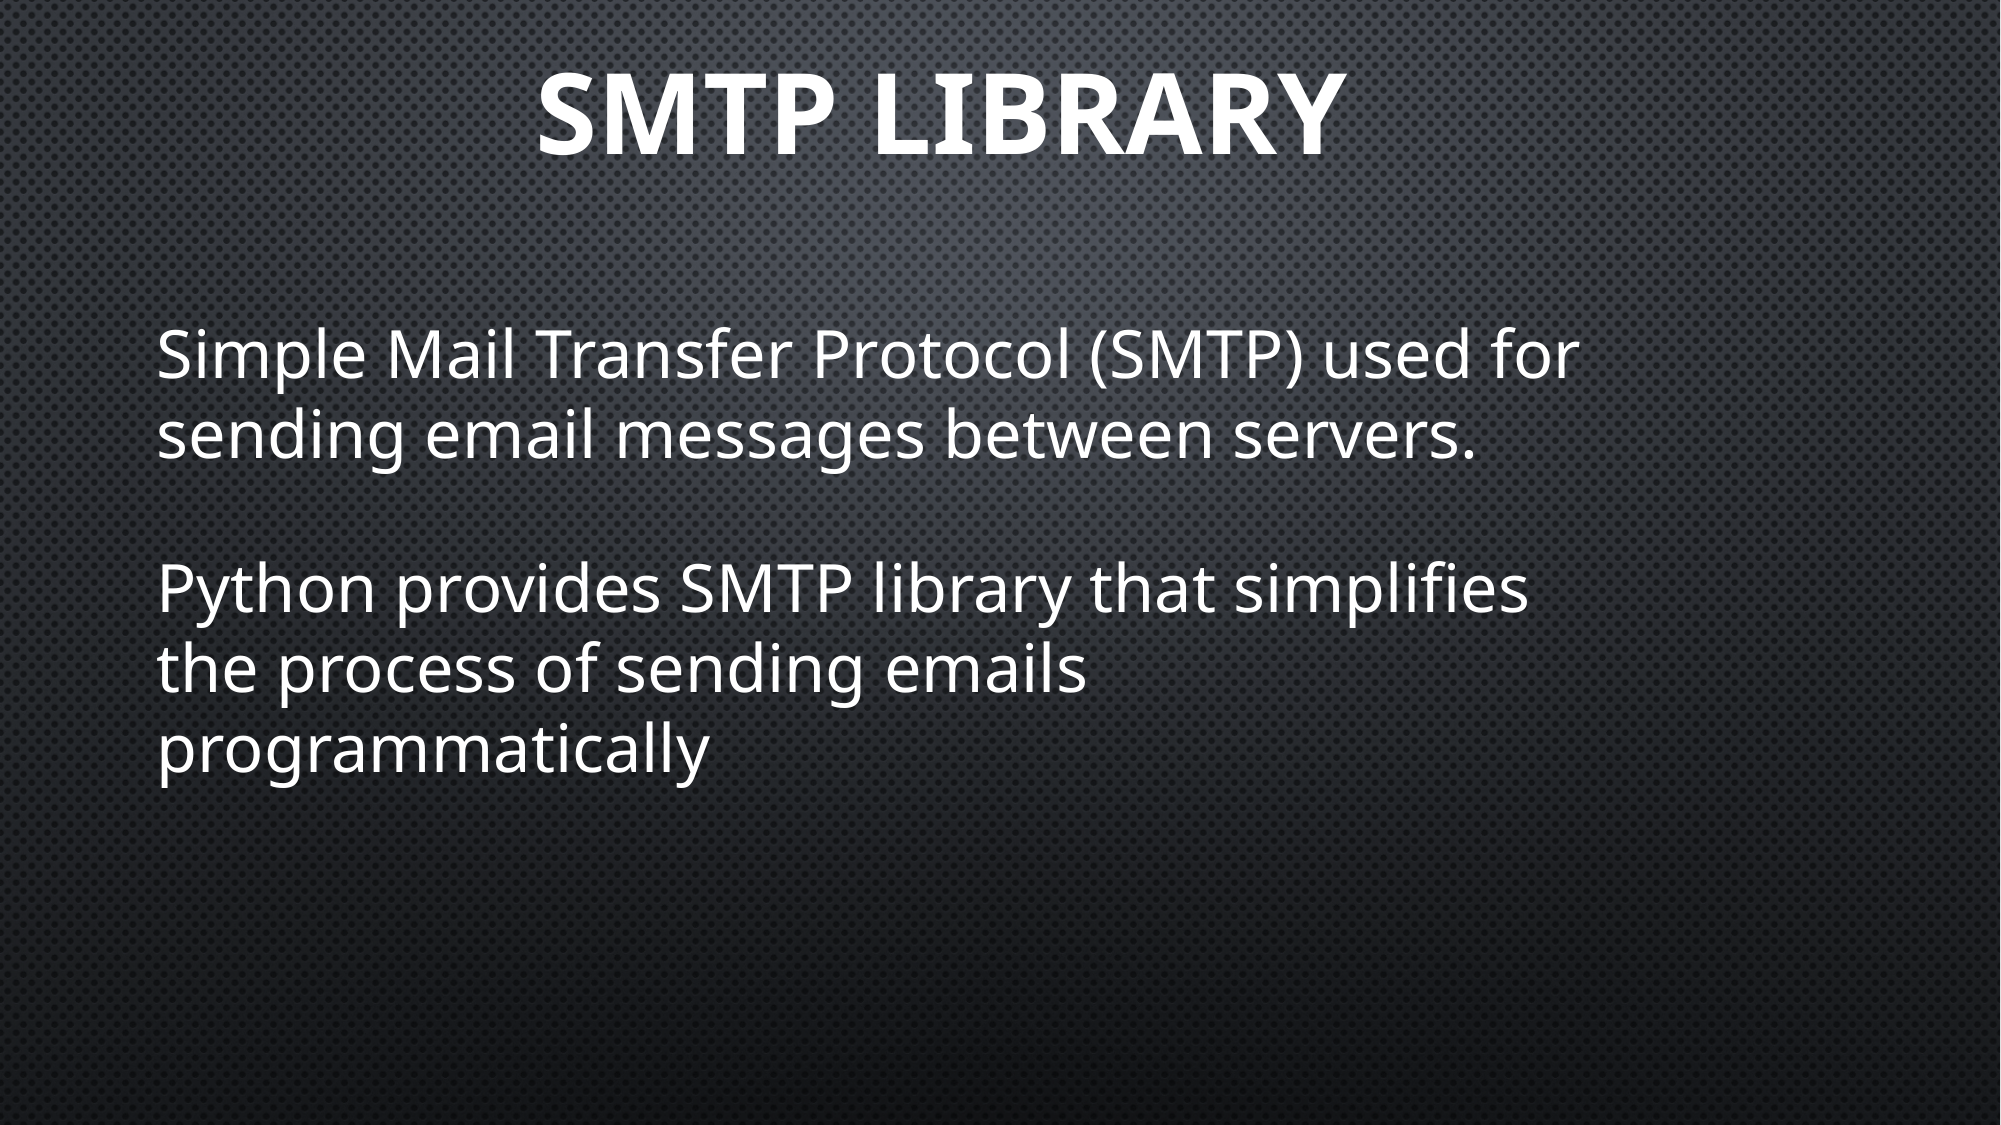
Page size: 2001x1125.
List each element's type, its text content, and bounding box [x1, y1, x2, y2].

text_box Python provides SMTP library that simplifies the process of sending emails programmatically [141, 538, 1567, 793]
text_box Simple Mail Transfer Protocol (SMTP) used for sending email messages between servers. [141, 304, 1630, 560]
title Smtp library [520, 0, 2000, 266]
